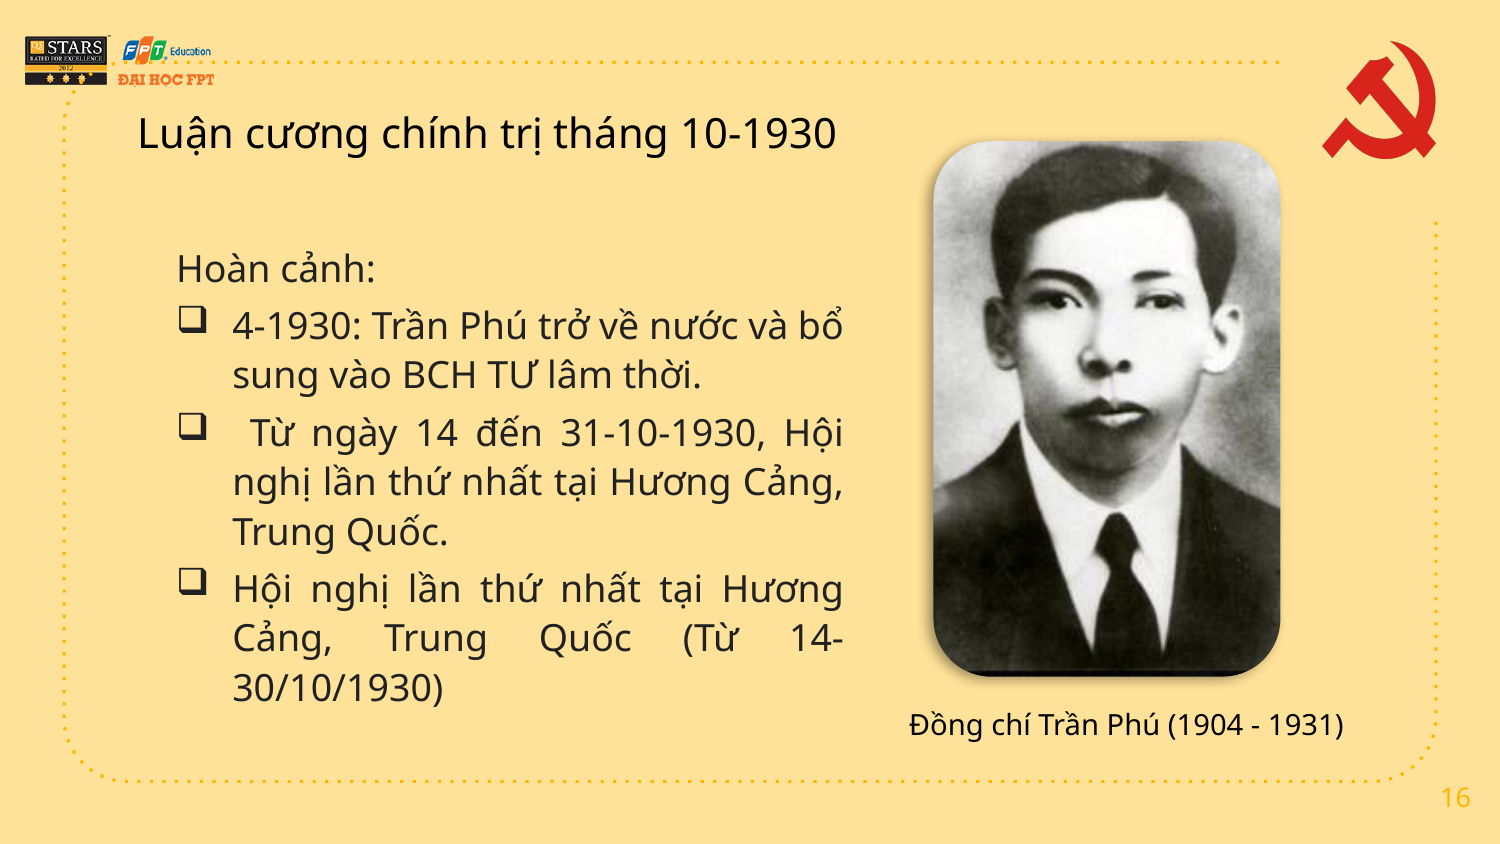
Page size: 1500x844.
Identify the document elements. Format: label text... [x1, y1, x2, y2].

text_box Hoàn cảnh: 4-1930: Trần Phú trở về nước và bổ sung vào BCH TƯ lâm thời. Từ ngày 14 đến 31-10-1930, Hội nghị lần thứ nhất tại Hương Cảng, Trung Quốc. Hội nghị lần thứ nhất tại Hương Cảng, Trung Quốc (Từ 14-30/10/1930) [164, 234, 856, 745]
slide_number 16 [1411, 753, 1500, 844]
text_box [895, 140, 1357, 751]
picture [1322, 41, 1436, 159]
text_box Luận cương chính trị tháng 10-1930 [122, 99, 873, 164]
picture [25, 35, 214, 87]
